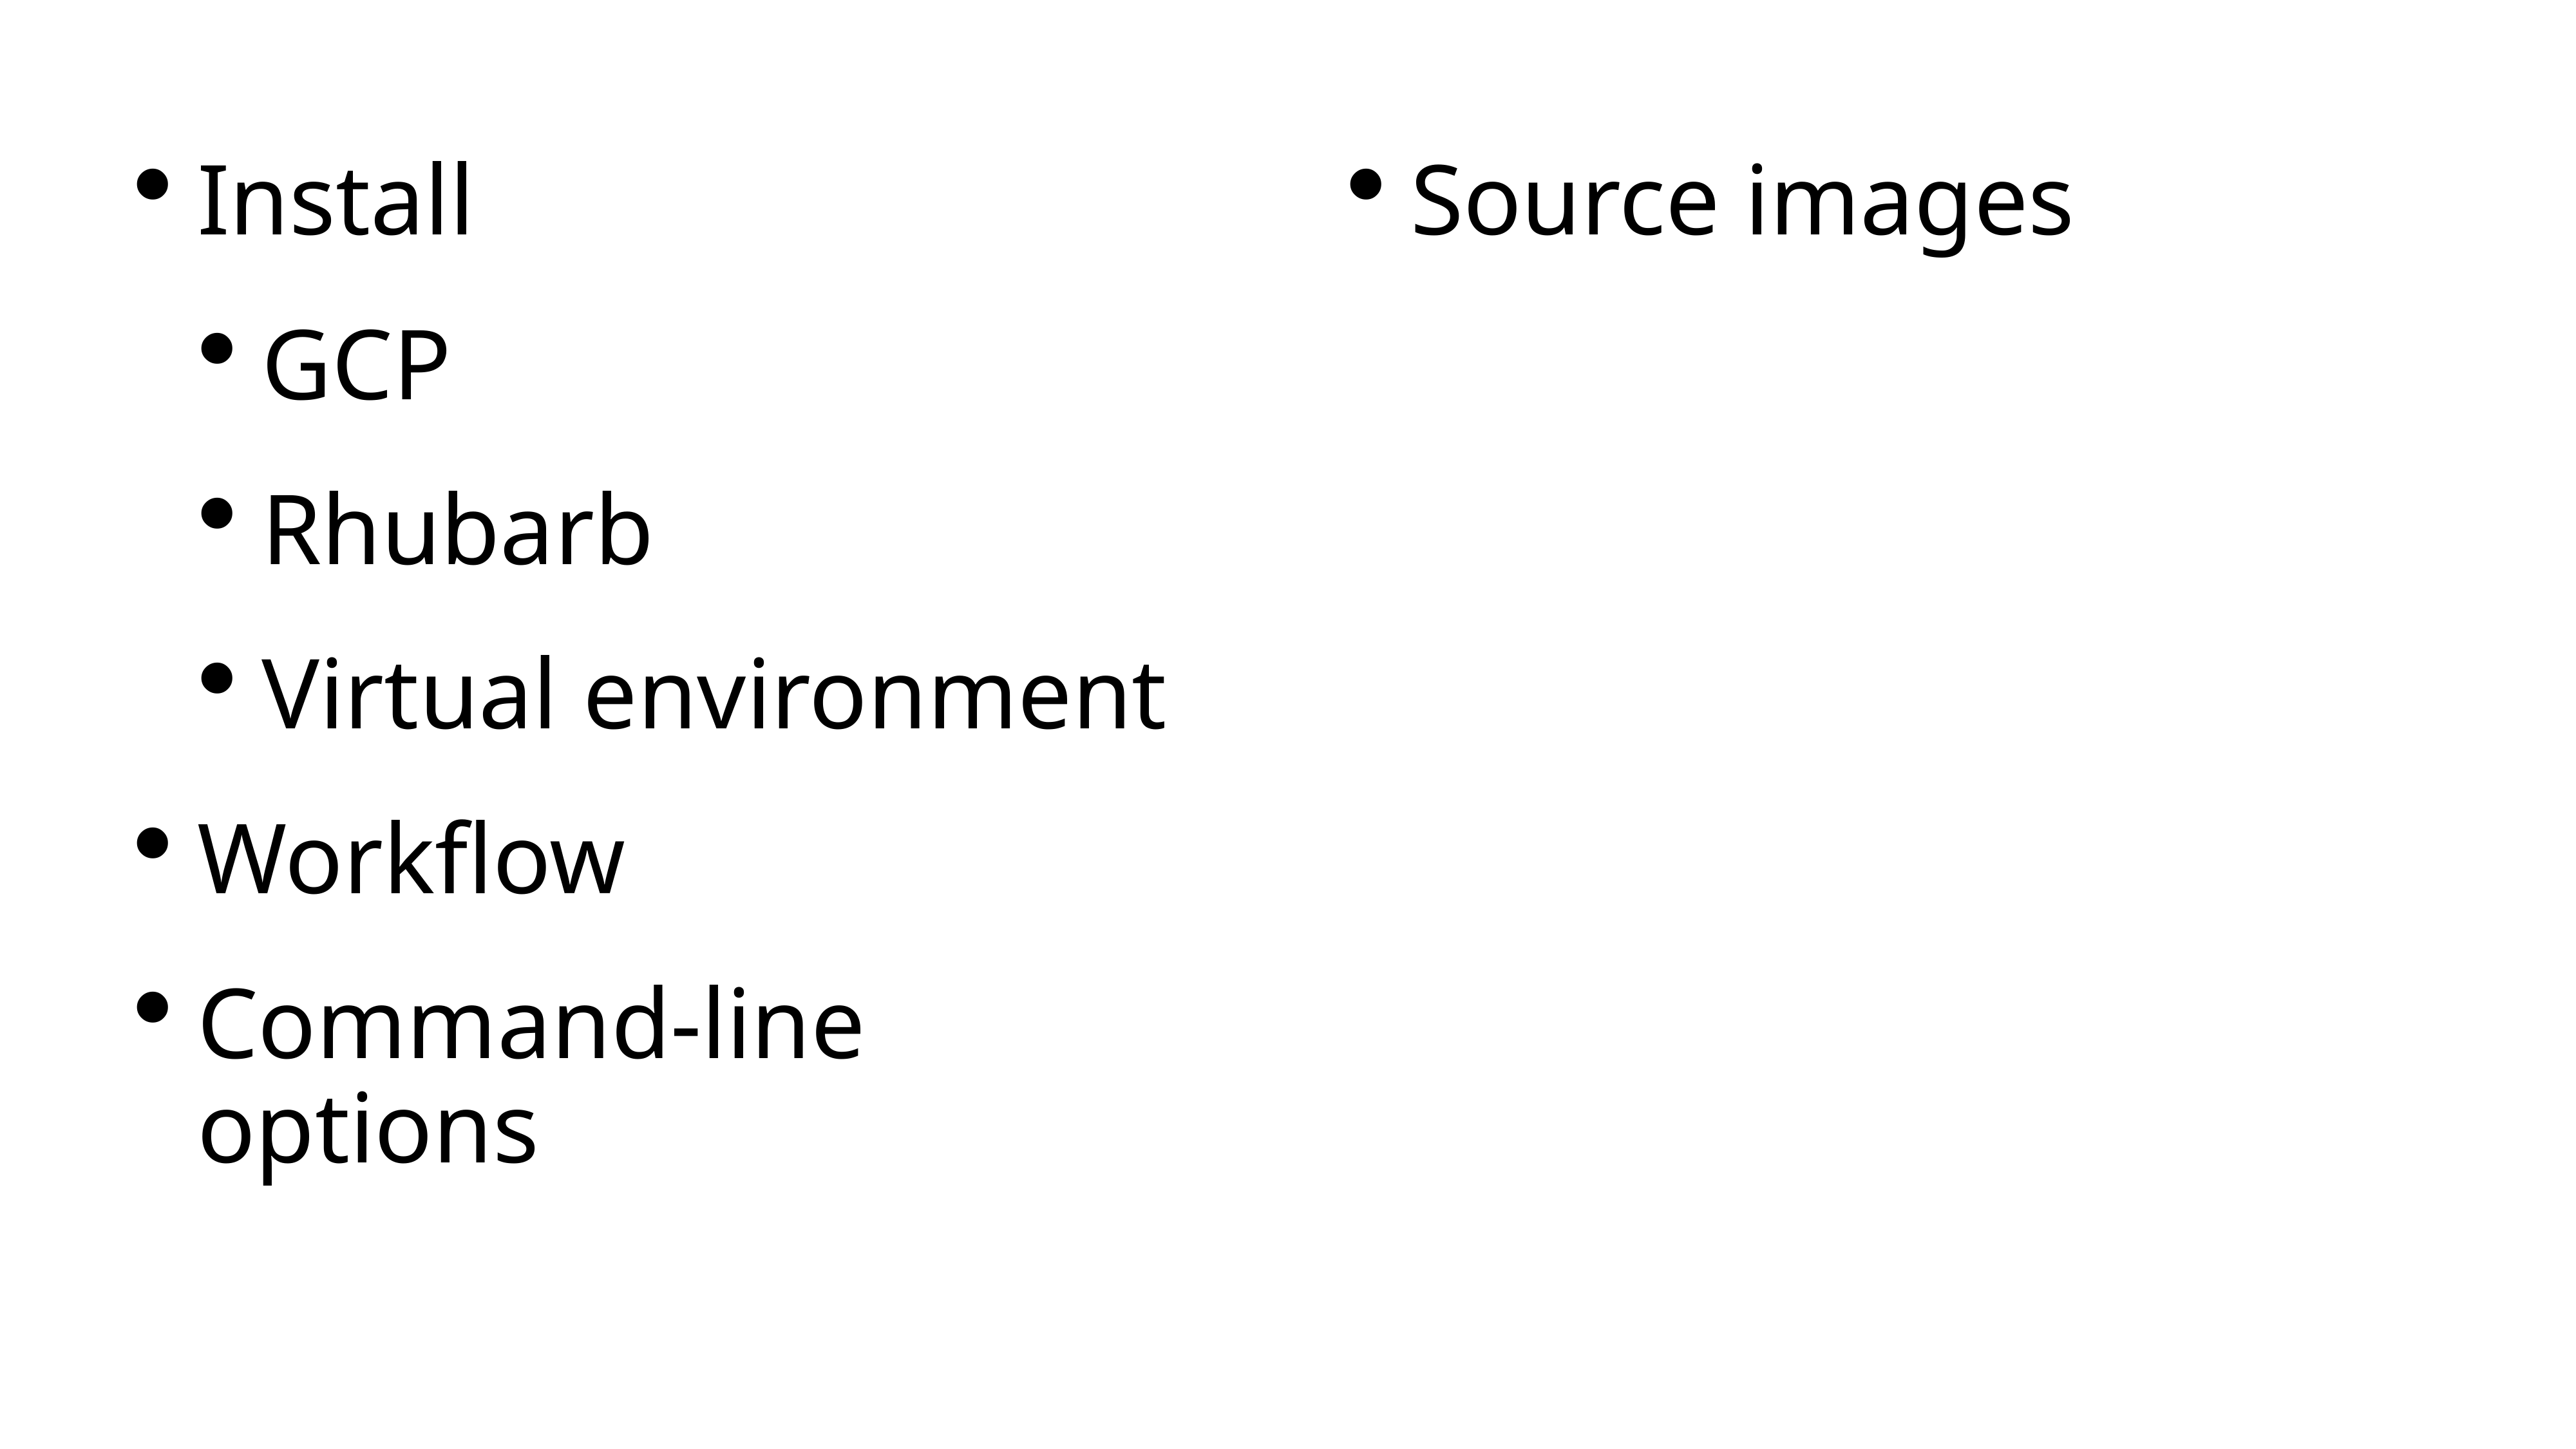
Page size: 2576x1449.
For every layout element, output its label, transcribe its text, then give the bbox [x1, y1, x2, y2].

list Install GCP Rhubarb Virtual environment Workflow Command-line options Source images [127, 146, 2449, 1321]
